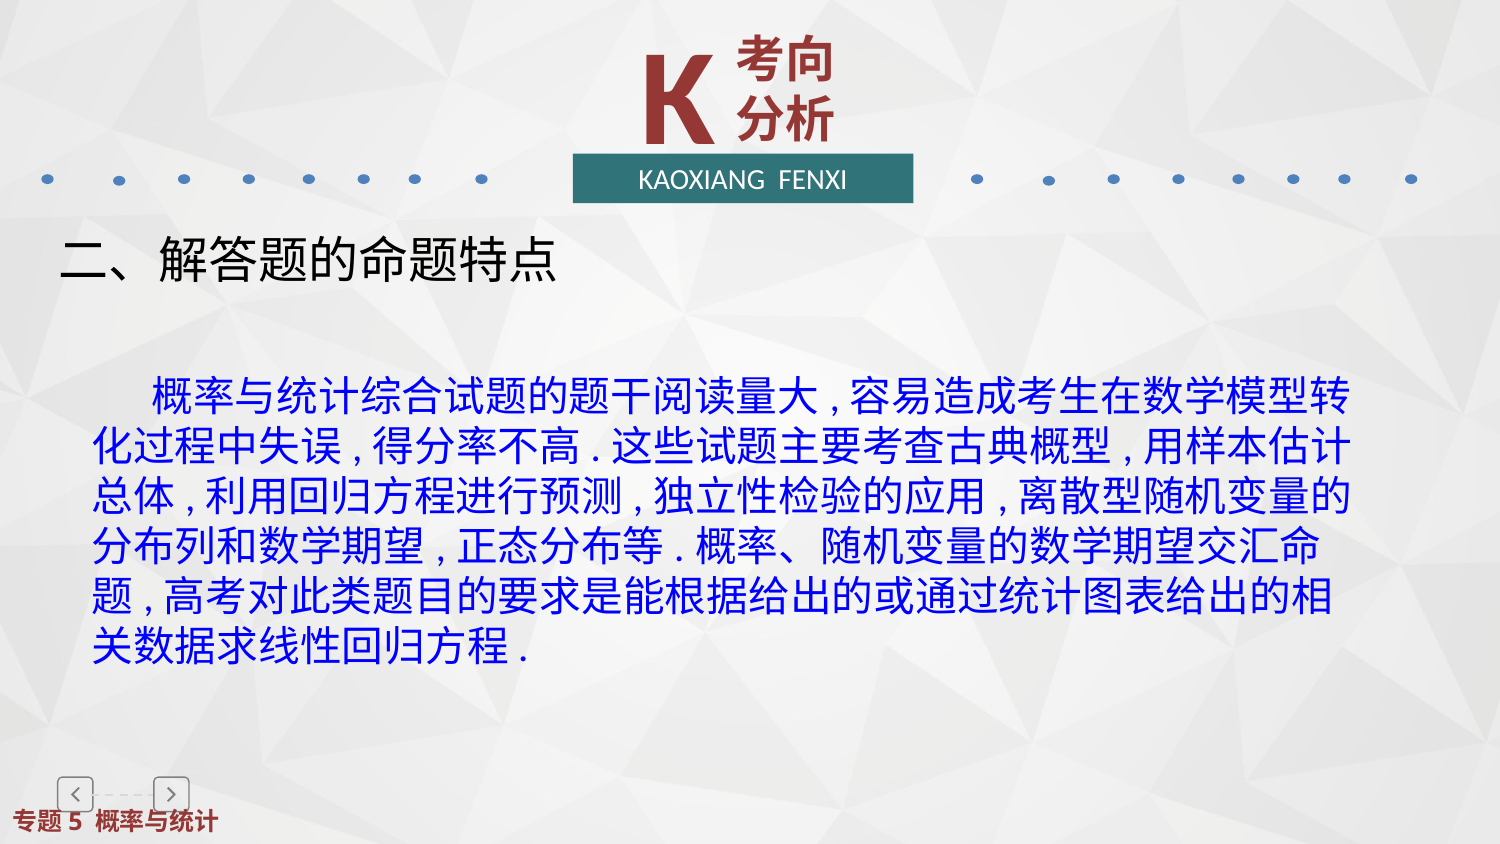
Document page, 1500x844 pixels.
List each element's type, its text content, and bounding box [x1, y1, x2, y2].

picture [0, 0, 1500, 844]
text_box 二、解答题的命题特点 [43, 221, 574, 296]
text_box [41, 0, 1418, 205]
text_box 概率与统计综合试题的题干阅读量大,容易造成考生在数学模型转化过程中失误,得分率不高.这些试题主要考查古典概型,用样本估计总体,利用回归方程进行预测,独立性检验的应用,离散型随机变量的分布列和数学期望,正态分布等.概率、随机变量的数学期望交汇命题,高考对此类题目的要求是能根据给出的或通过统计图表给出的相关数据求线性回归方程. [76, 362, 1376, 678]
